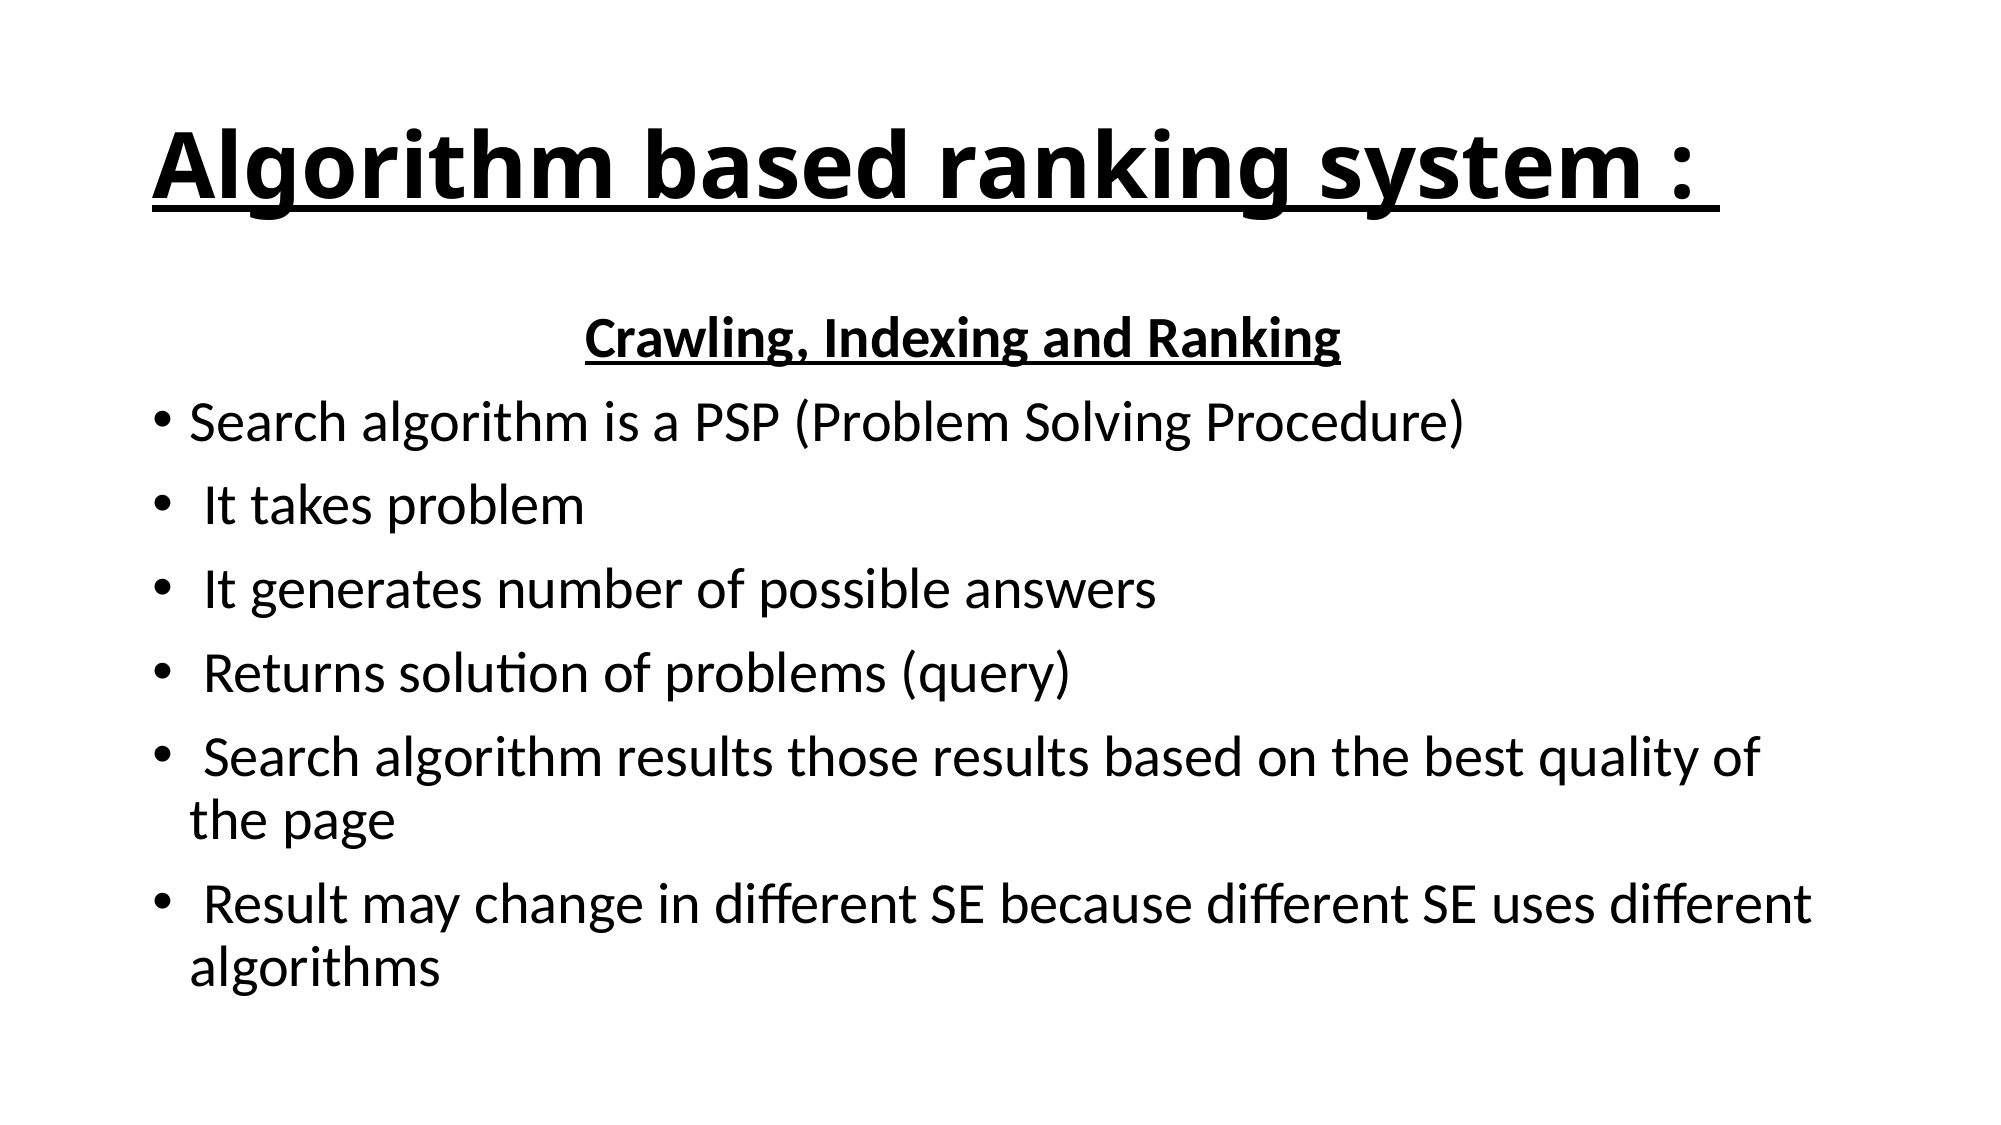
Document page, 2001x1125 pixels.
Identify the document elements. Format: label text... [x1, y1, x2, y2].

list Crawling, Indexing and Ranking Search algorithm is a PSP (Problem Solving Procedure) It takes problem It generates number of possible answers Returns solution of problems (query) Search algorithm results those results based on the best quality of the page Result may change in different SE because different SE uses different algorithms [137, 299, 1863, 1014]
title Algorithm based ranking system : [137, 59, 1863, 278]
